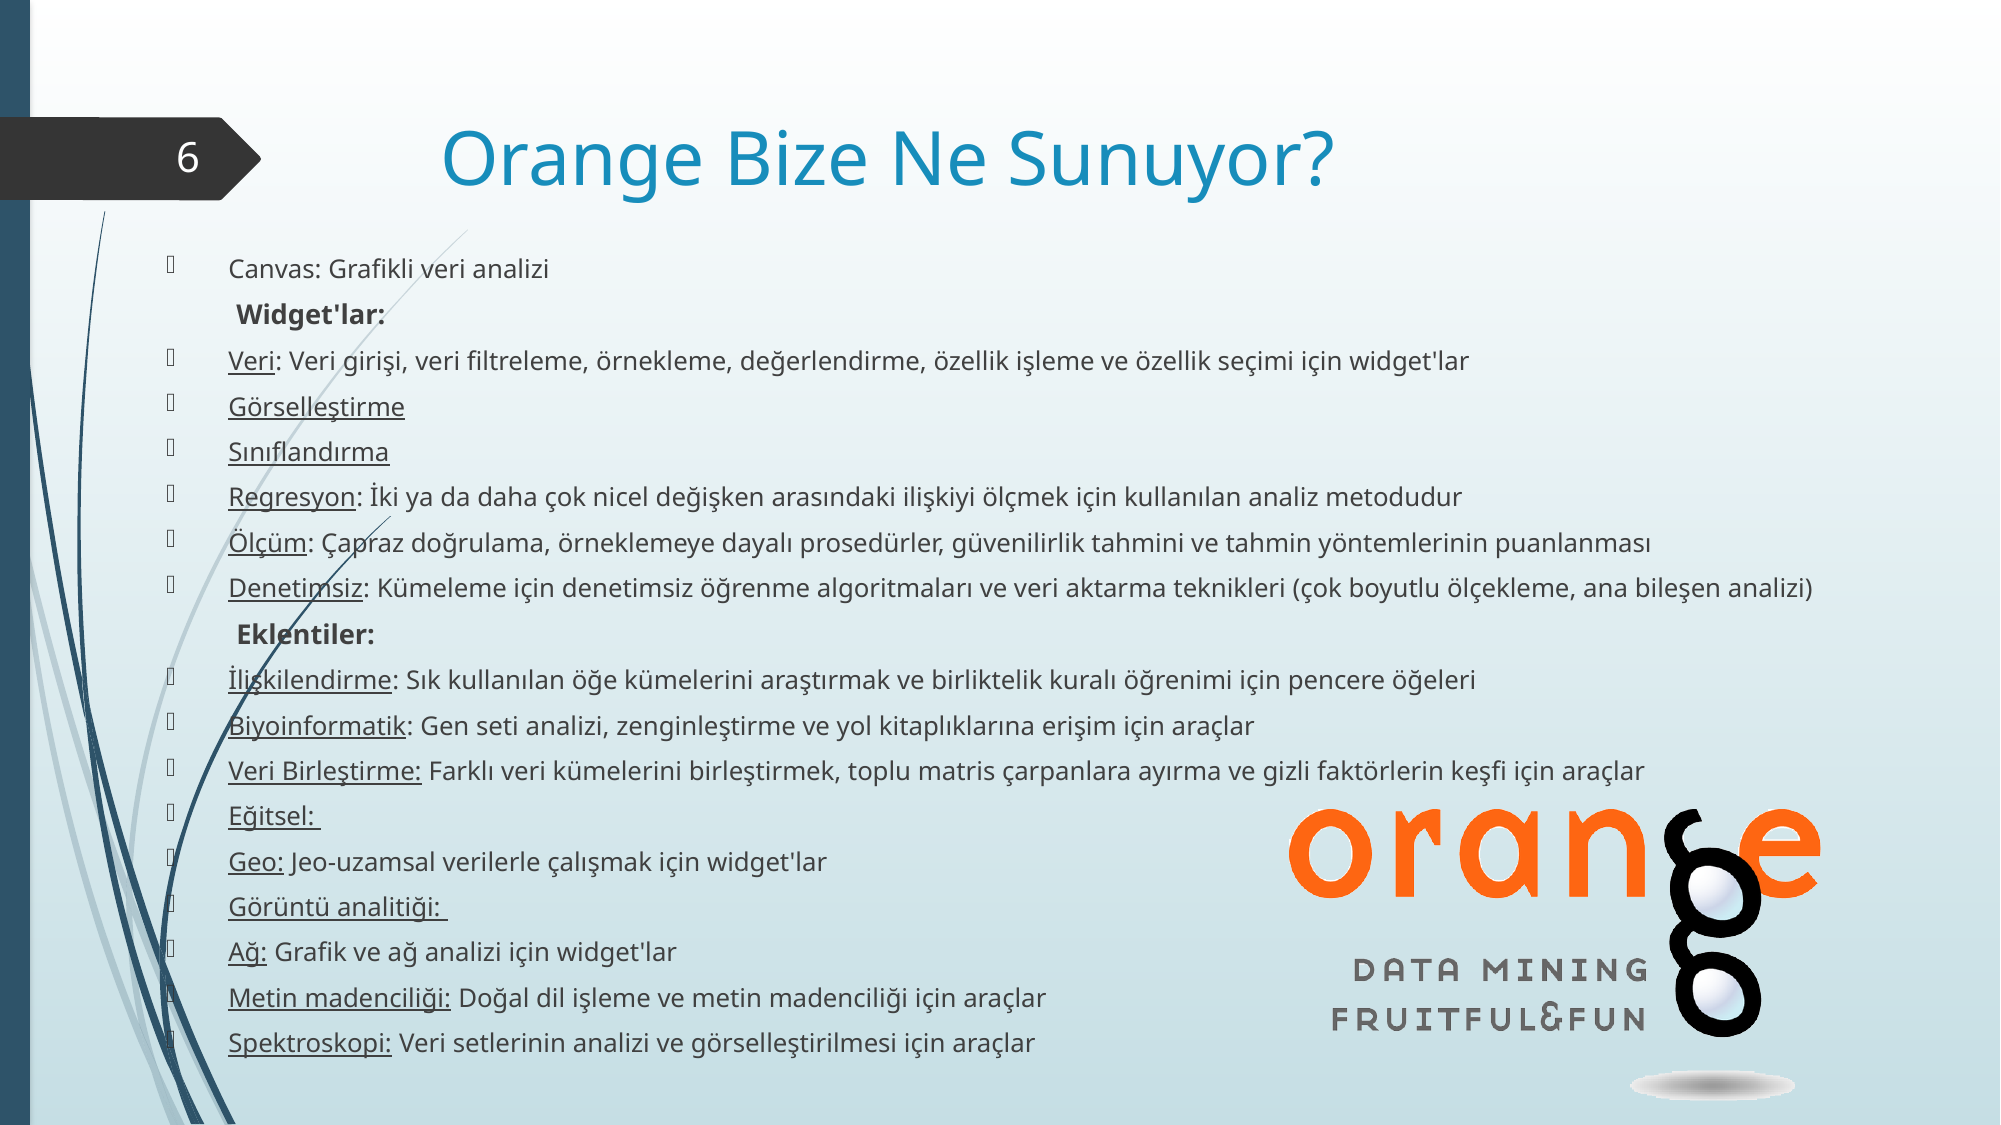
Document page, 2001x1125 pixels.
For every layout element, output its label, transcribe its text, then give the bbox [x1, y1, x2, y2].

list Canvas: Grafikli veri analizi Widget'lar: Veri: Veri girişi, veri filtreleme, örnekleme, değerlendirme, özellik işleme ve özellik seçimi için widget'lar Görselleştirme Sınıflandırma Regresyon: İki ya da daha çok nicel değişken arasındaki ilişkiyi ölçmek için kullanılan analiz metodudur Ölçüm: Çapraz doğrulama, örneklemeye dayalı prosedürler, güvenilirlik tahmini ve tahmin yöntemlerinin puanlanması Denetimsiz: Kümeleme için denetimsiz öğrenme algoritmaları ve veri aktarma teknikleri (çok boyutlu ölçekleme, ana bileşen analizi) Eklentiler: İlişkilendirme: Sık kullanılan öğe kümelerini araştırmak ve birliktelik kuralı öğrenimi için pencere öğeleri Biyoinformatik: Gen seti analizi, zenginleştirme ve yol kitaplıklarına erişim için araçlar Veri Birleştirme: Farklı veri kümelerini birleştirmek, toplu matris çarpanlara ayırma ve gizli faktörlerin keşfi için araçlar Eğitsel: Geo: Jeo-uzamsal verilerle çalışmak için widget'lar Görüntü analitiği: Ağ: Grafik ve ağ analizi için widget'lar Metin madenciliği: Doğal dil işleme ve metin madenciliği için araçlar Spektroskopi: Veri setlerinin analizi ve görselleştirilmesi için araçlar [151, 244, 1859, 1078]
slide_number 6 [87, 129, 216, 190]
picture [1288, 809, 1821, 1101]
title Orange Bize Ne Sunuyor? [425, 102, 1888, 313]
